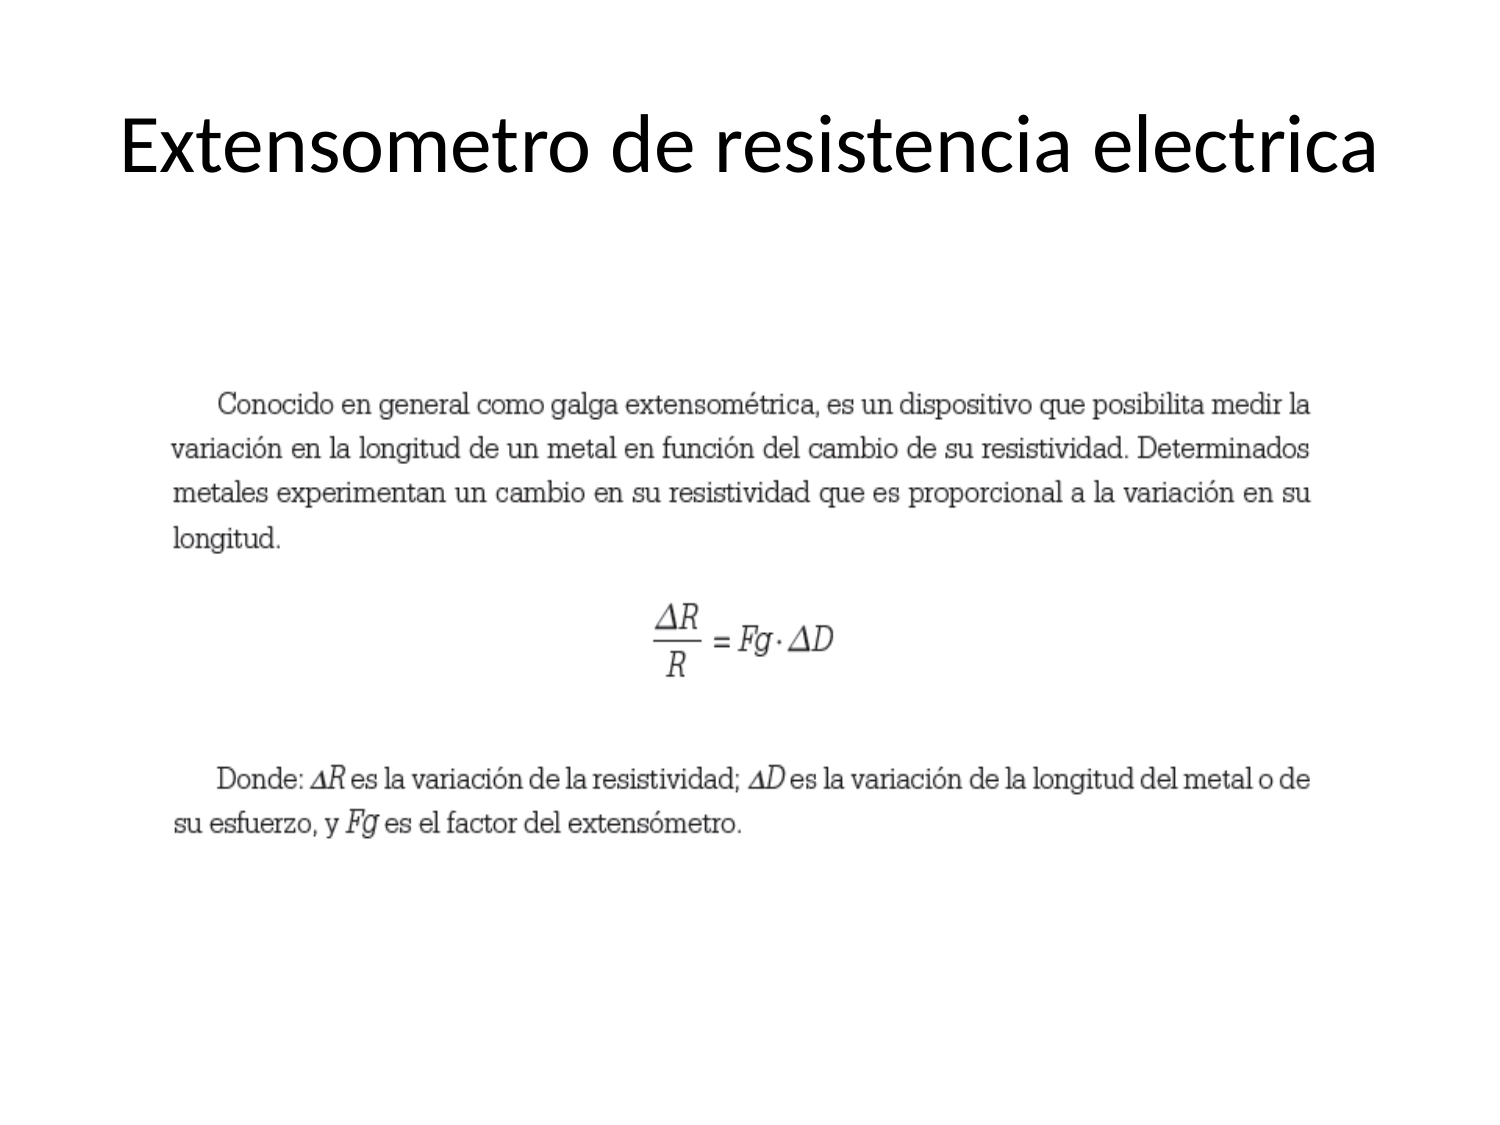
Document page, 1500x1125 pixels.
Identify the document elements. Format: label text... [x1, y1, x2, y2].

picture [147, 385, 1336, 859]
title Extensometro de resistencia electrica [75, 45, 1425, 233]
